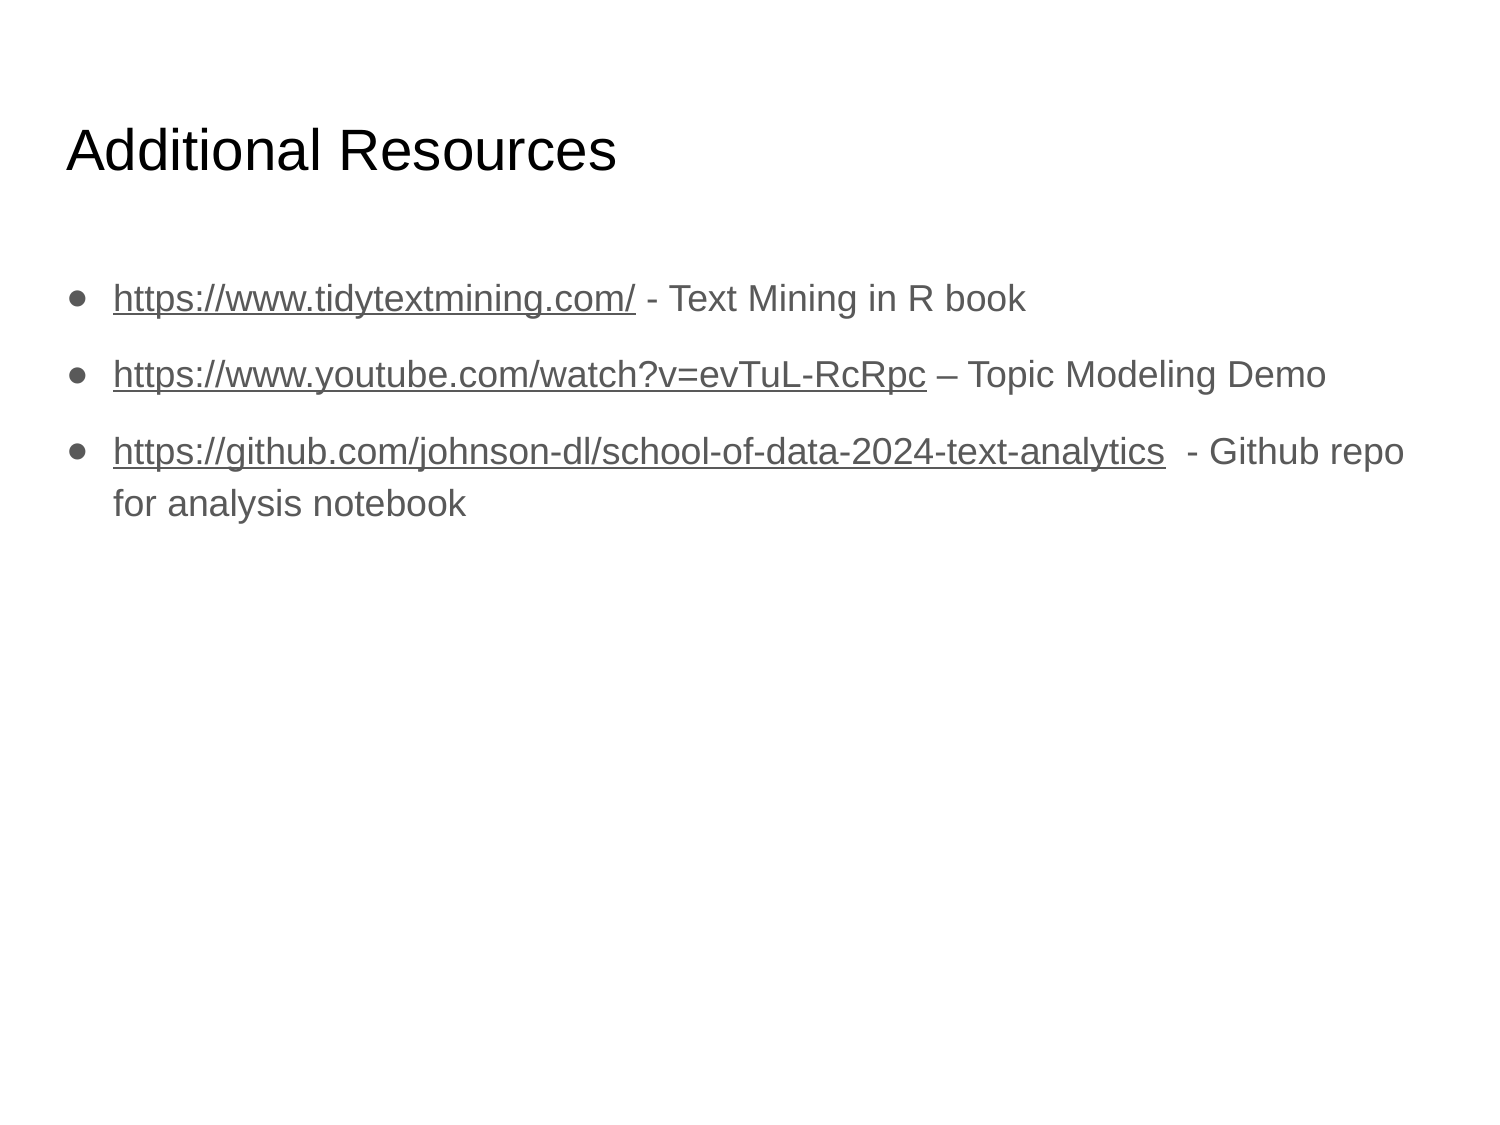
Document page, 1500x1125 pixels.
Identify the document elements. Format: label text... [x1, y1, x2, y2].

title Additional Resources [51, 97, 1449, 223]
list https://www.tidytextmining.com/ - Text Mining in R book https://www.youtube.com/watch?v=evTuL-RcRpc – Topic Modeling Demo https://github.com/johnson-dl/school-of-data-2024-text-analytics - Github repo for analysis notebook [51, 252, 1449, 1000]
